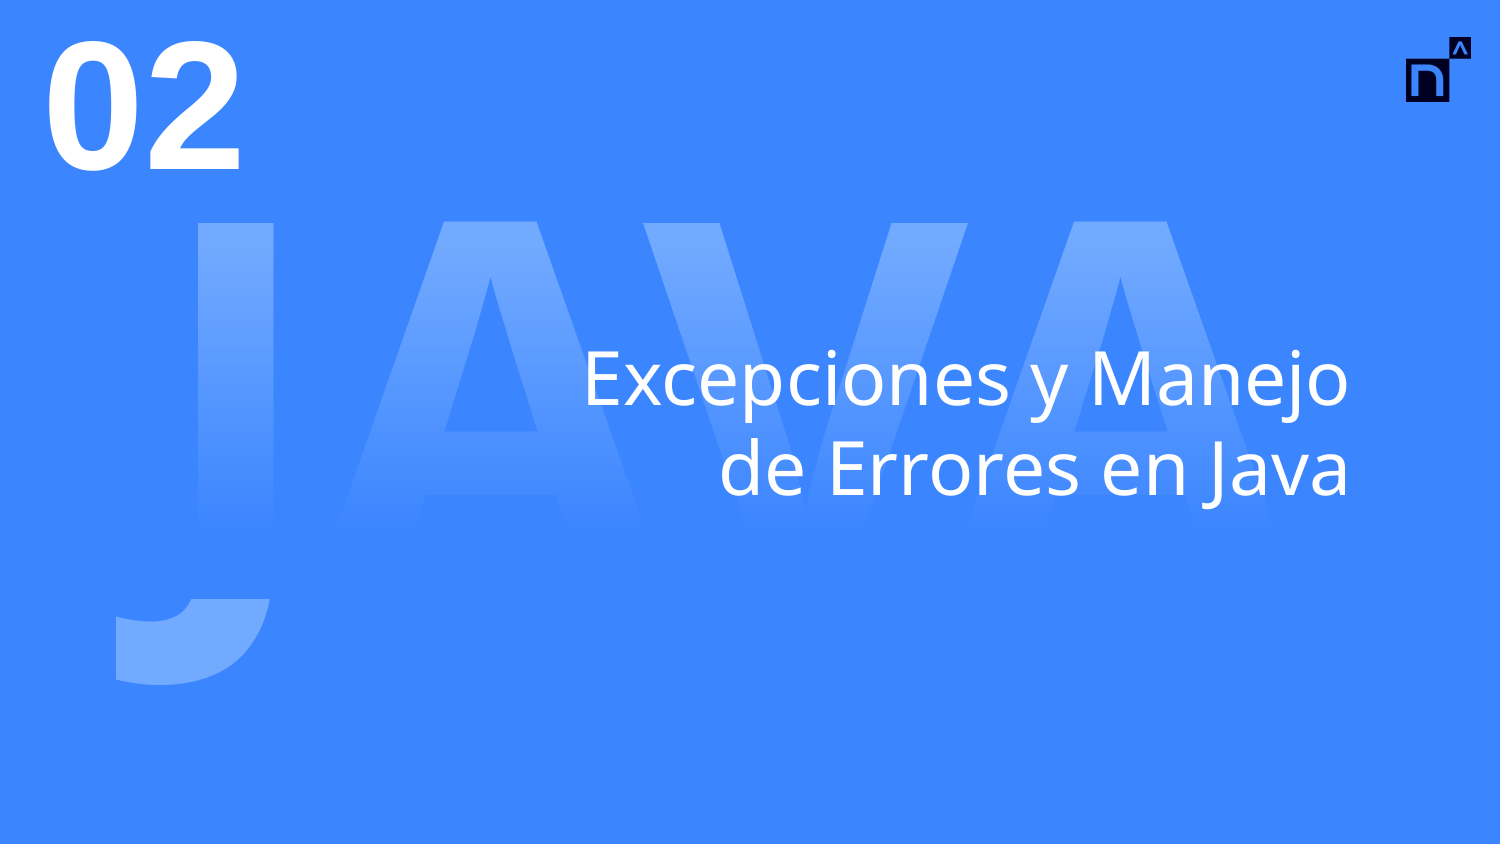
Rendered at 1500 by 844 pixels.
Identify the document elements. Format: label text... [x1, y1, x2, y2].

text_box [85, 245, 1388, 599]
title Excepciones y Manejo de Errores en Java [473, 355, 1367, 575]
text_box 02 [26, 26, 312, 165]
text_box JAVA [138, 65, 1399, 620]
picture [1406, 37, 1471, 102]
